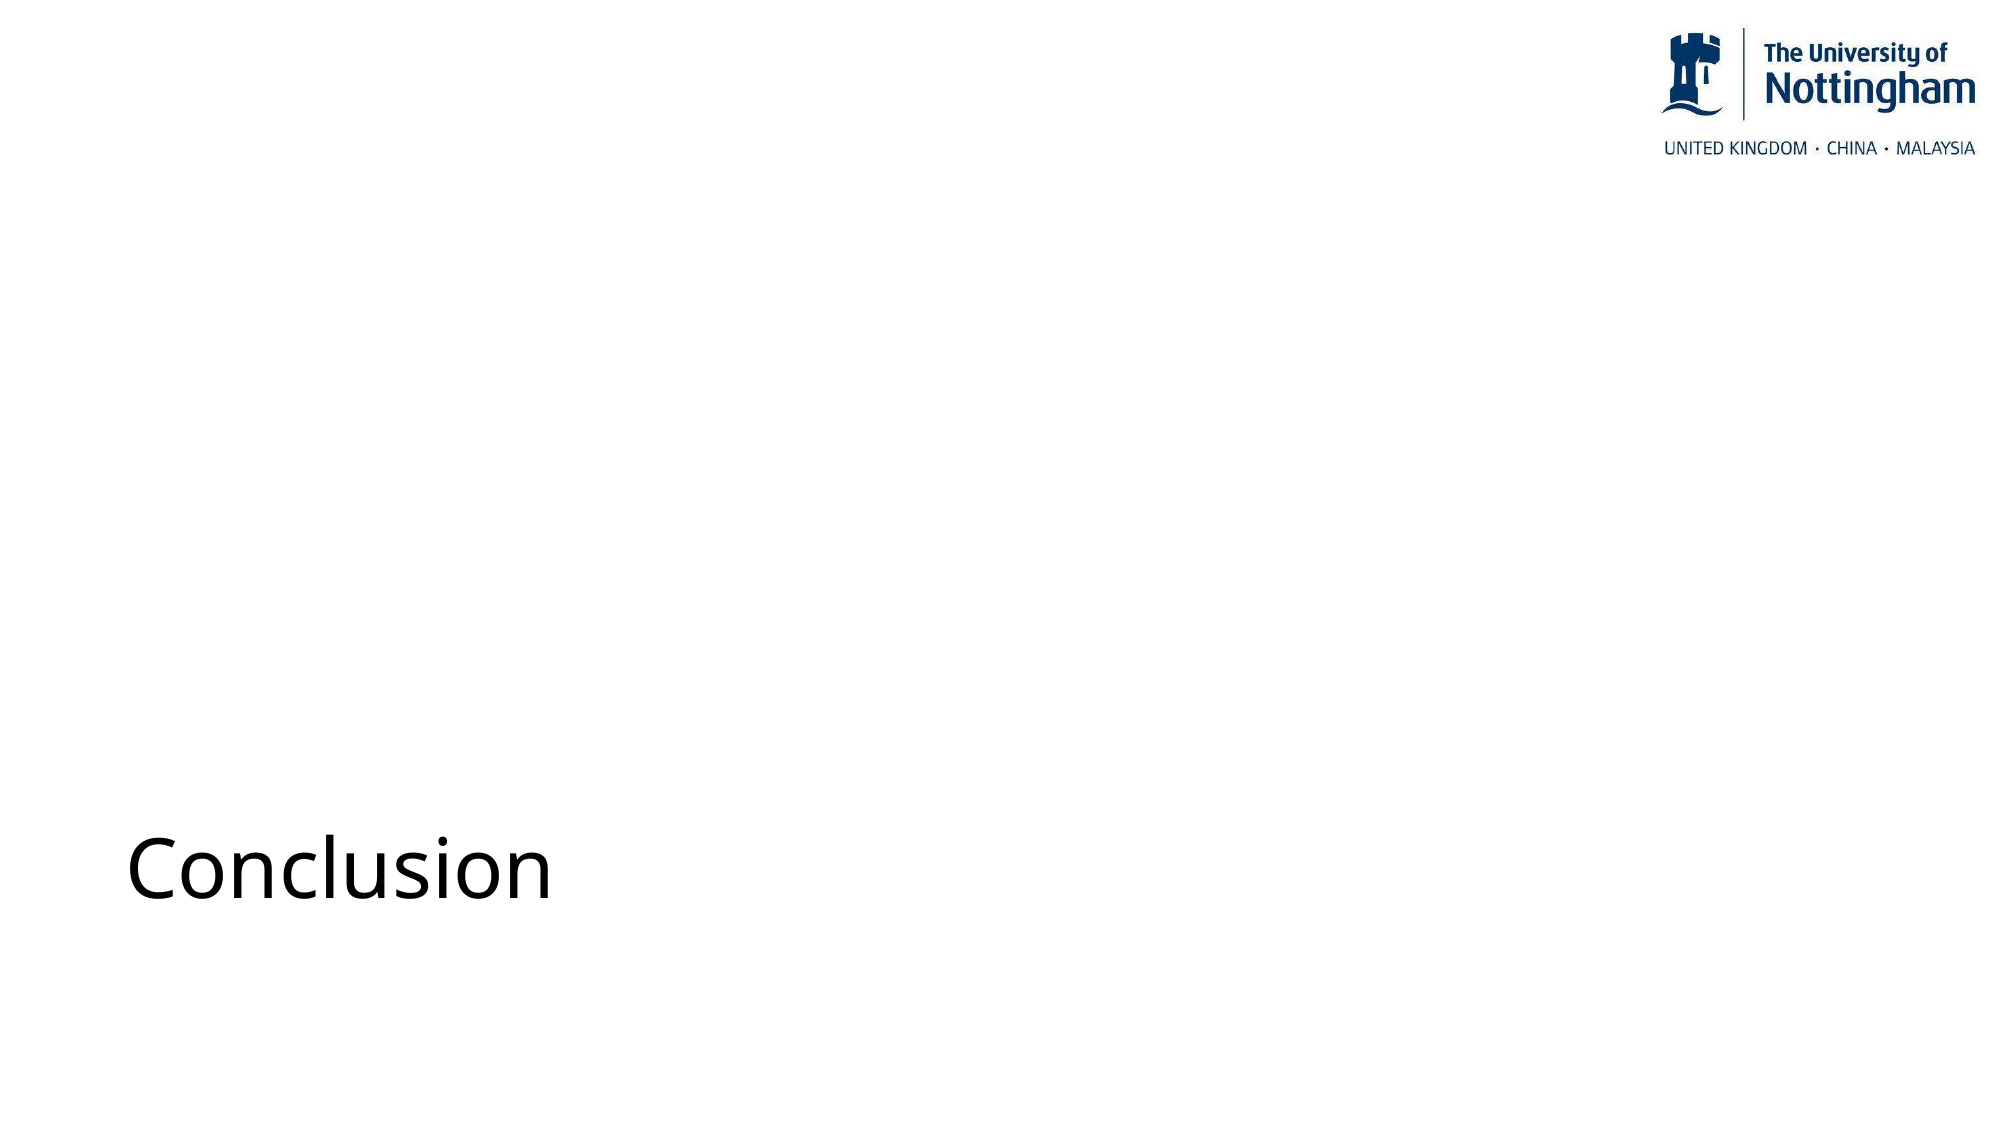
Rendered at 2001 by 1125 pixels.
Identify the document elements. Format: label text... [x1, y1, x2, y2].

text_box Conclusion [110, 785, 727, 923]
picture [1654, 18, 1982, 164]
